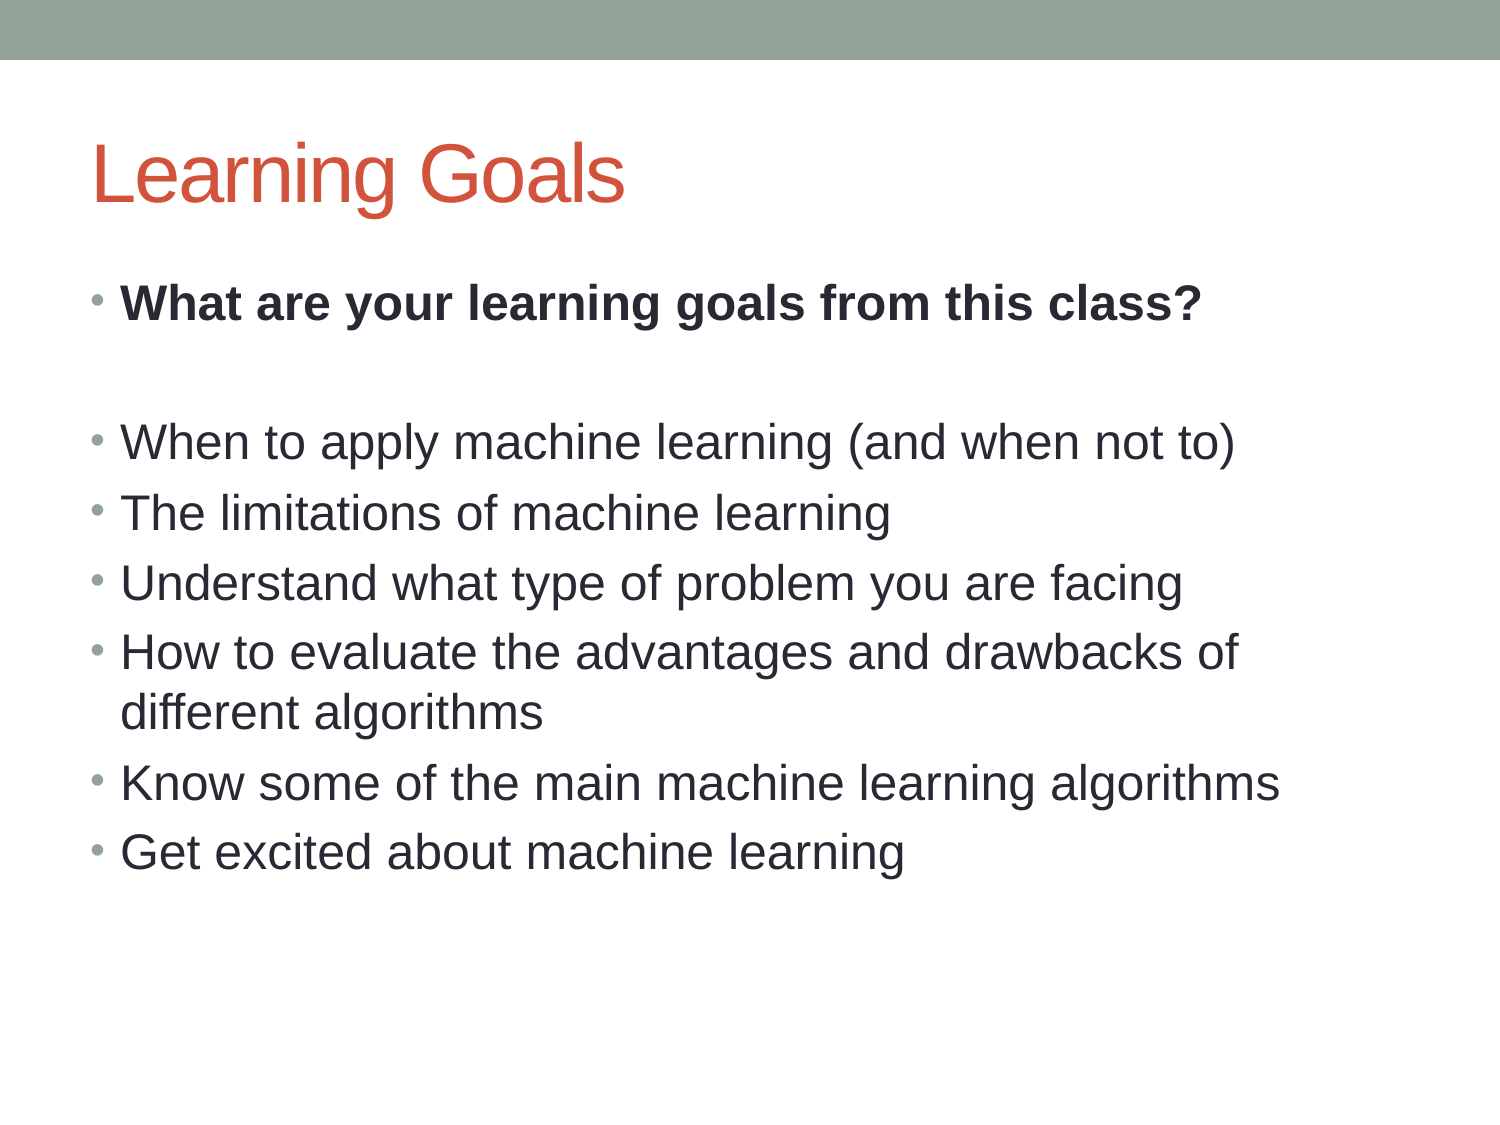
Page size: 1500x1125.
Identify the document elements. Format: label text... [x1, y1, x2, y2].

list What are your learning goals from this class? When to apply machine learning (and when not to) The limitations of machine learning Understand what type of problem you are facing How to evaluate the advantages and drawbacks of different algorithms Know some of the main machine learning algorithms Get excited about machine learning [75, 262, 1425, 1063]
title Learning Goals [75, 87, 1425, 250]
